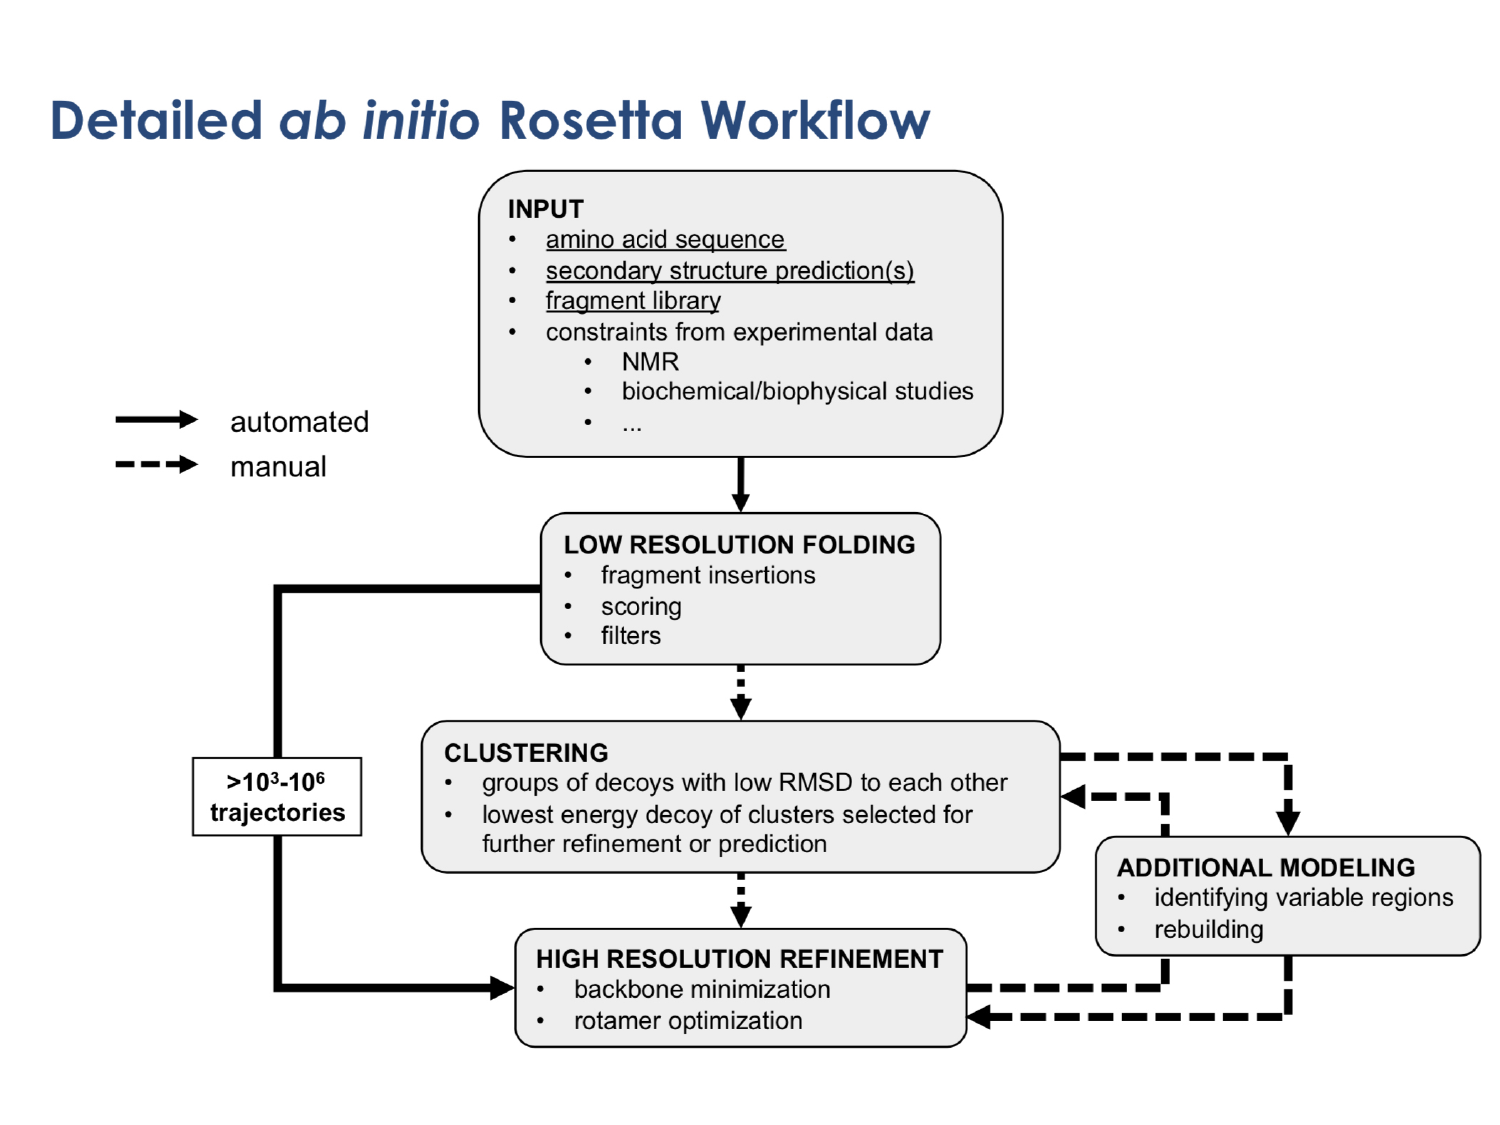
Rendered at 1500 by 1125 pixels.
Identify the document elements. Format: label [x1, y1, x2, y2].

picture [0, 67, 1500, 1058]
